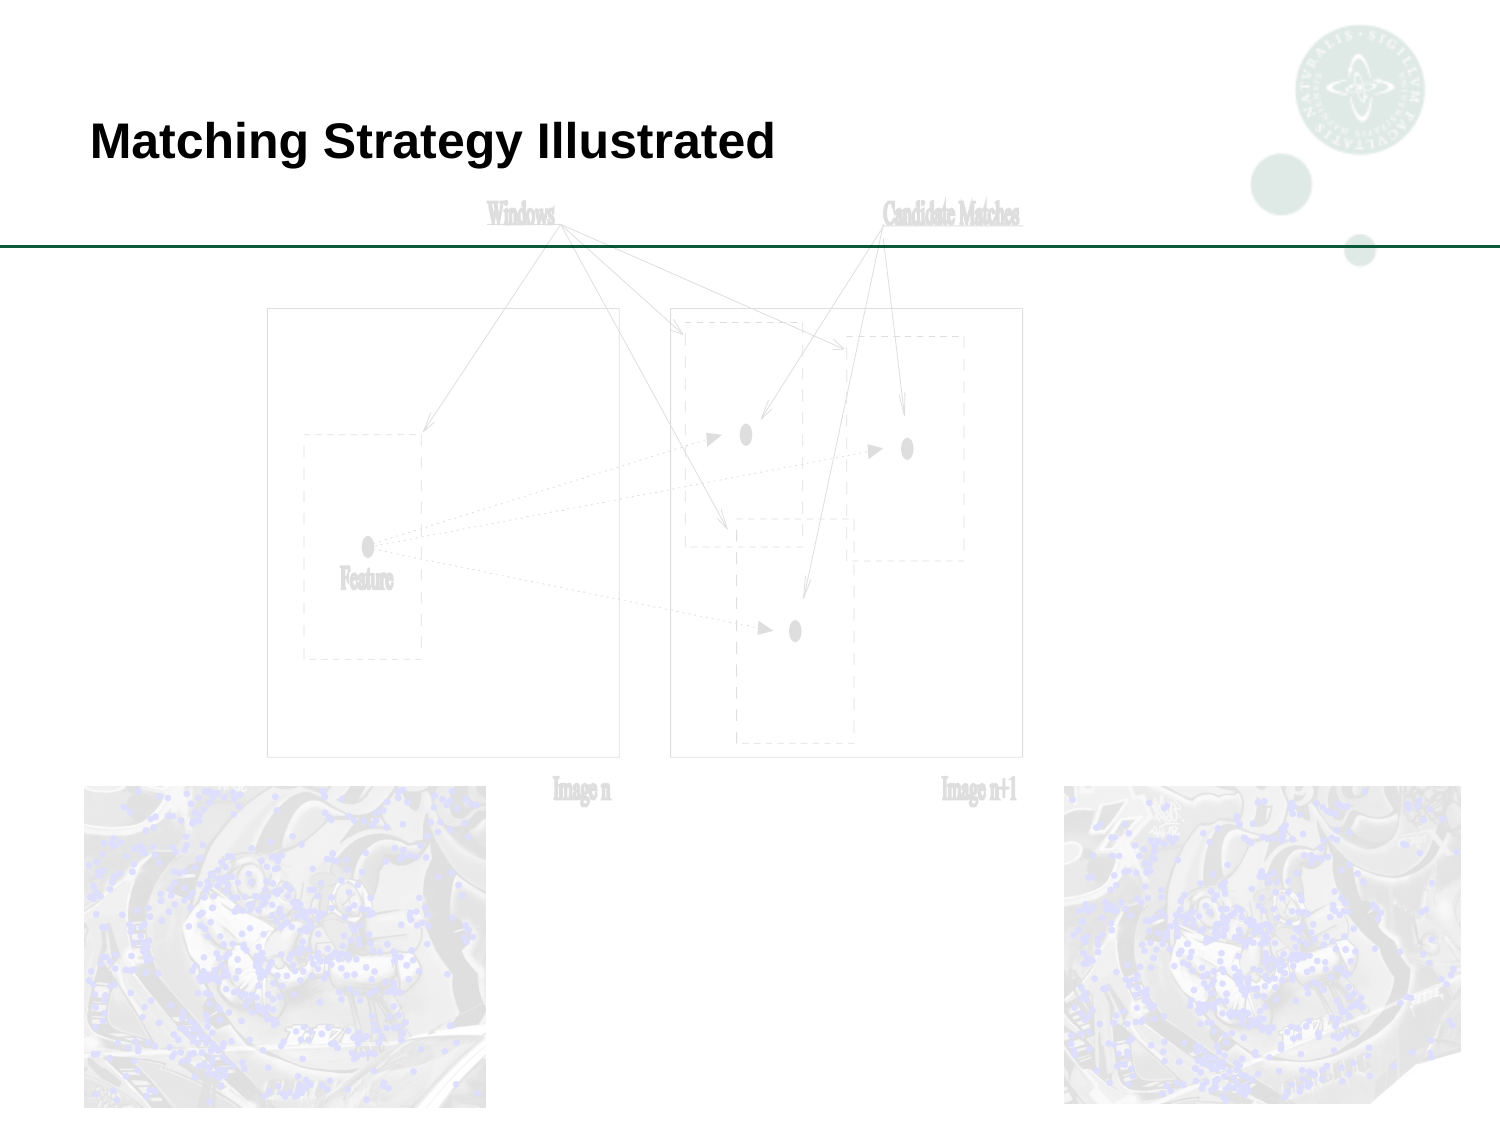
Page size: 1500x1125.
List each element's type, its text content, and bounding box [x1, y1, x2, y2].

picture [76, 195, 1034, 1116]
text_box Matching Strategy Illustrated [75, 45, 1425, 233]
picture [1056, 776, 1471, 1112]
